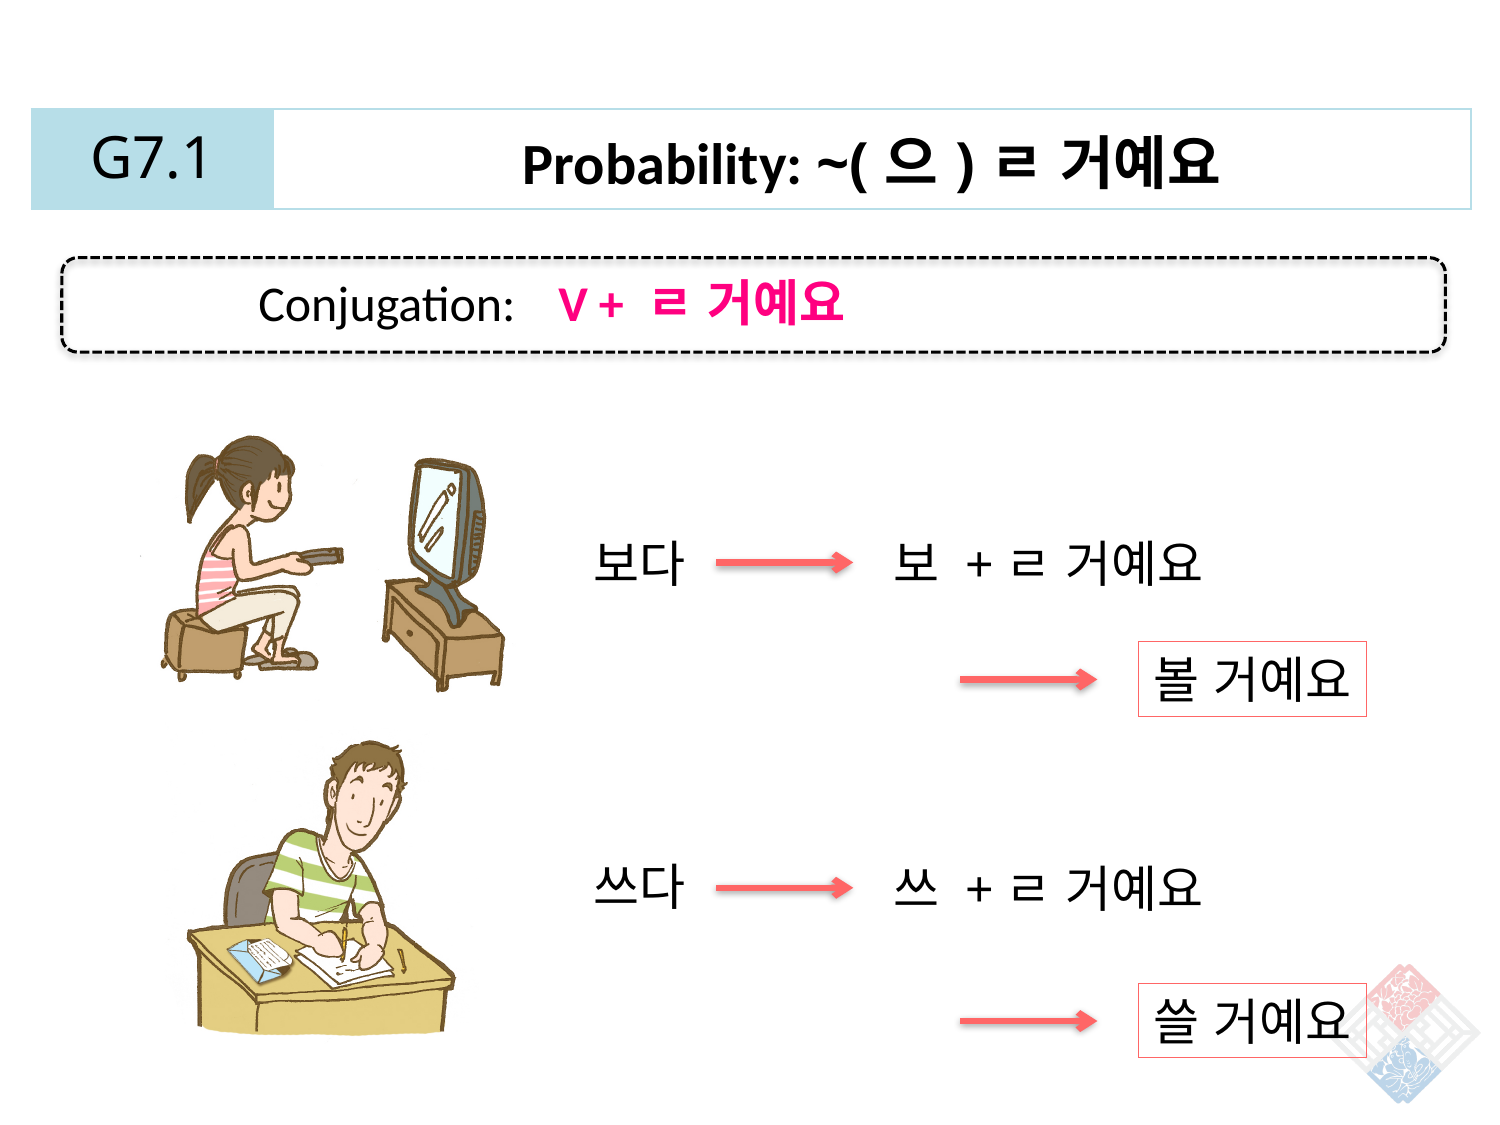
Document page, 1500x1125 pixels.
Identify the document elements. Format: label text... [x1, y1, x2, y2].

table_header Probability: ~(으)ㄹ 거예요 [274, 110, 1470, 208]
picture [134, 422, 526, 702]
text_box 쓰 +ㄹ 거예요 [878, 849, 1219, 925]
text_box [61, 256, 1447, 353]
table_header G7.1 [32, 110, 272, 208]
text_box 쓸 거예요 [1138, 983, 1367, 1058]
text_box 보다 [578, 524, 701, 600]
picture [159, 716, 480, 1061]
text_box 쓰다 [578, 847, 701, 923]
text_box 보 +ㄹ 거예요 [878, 524, 1219, 600]
text_box 볼 거예요 [1138, 641, 1367, 717]
text_box Conjugation: V + ㄹ 거예요 [243, 263, 1286, 339]
